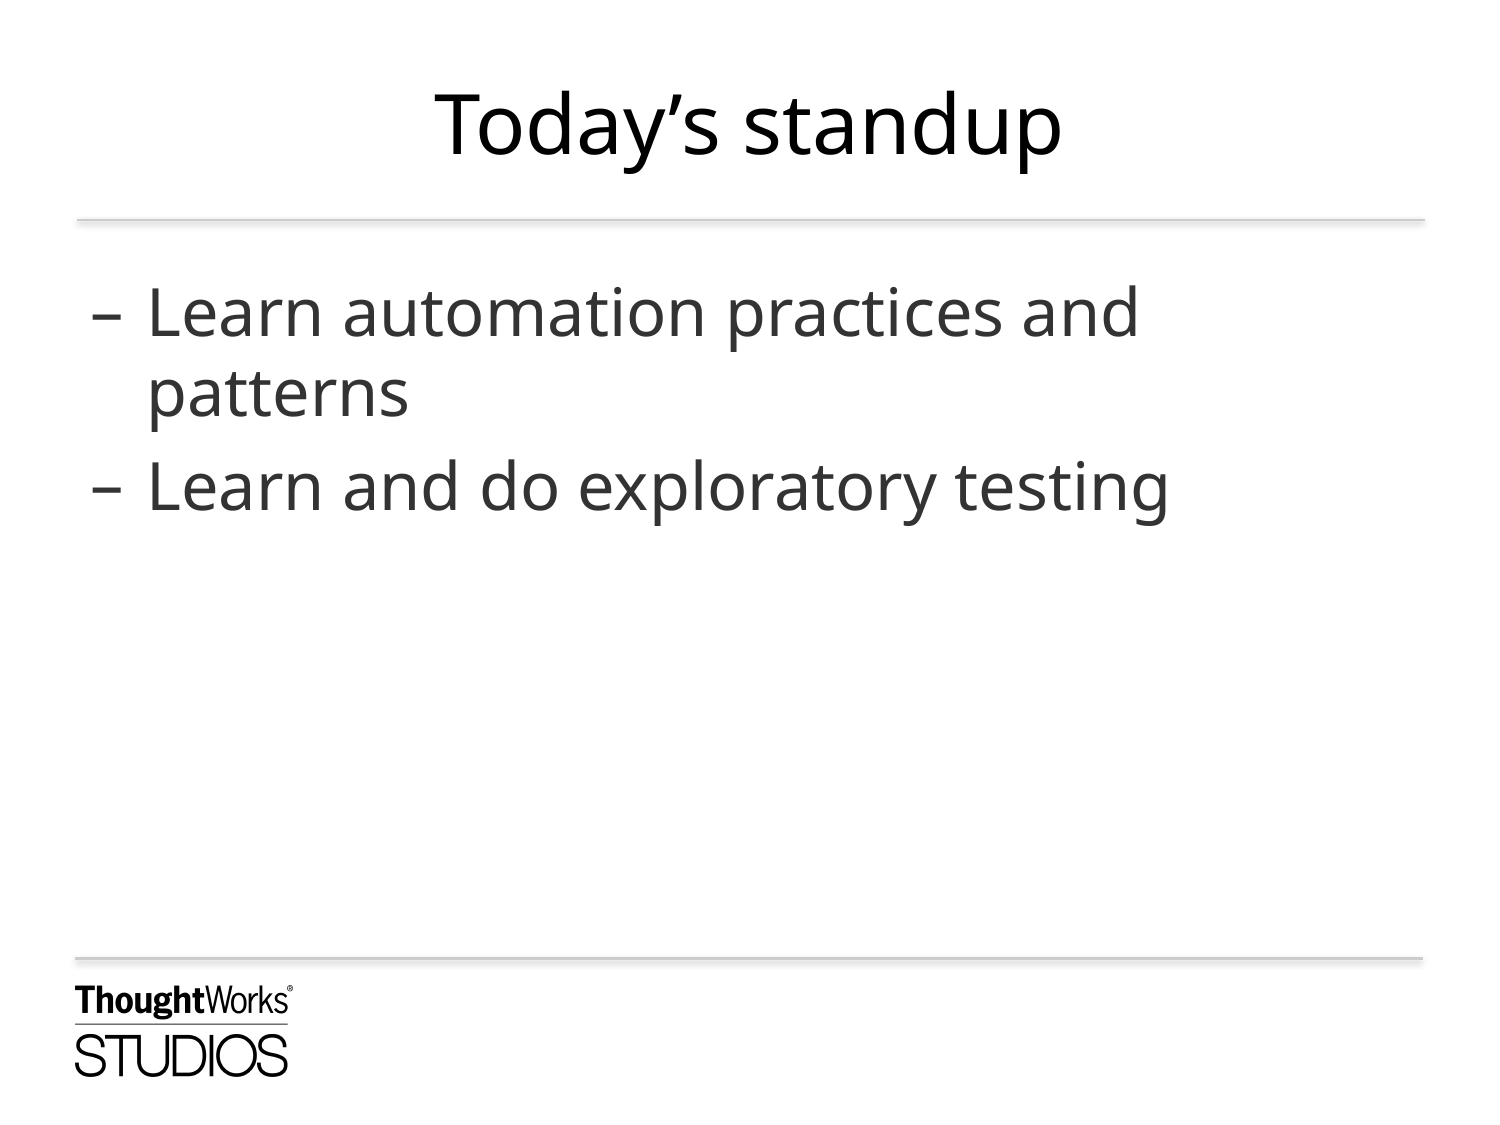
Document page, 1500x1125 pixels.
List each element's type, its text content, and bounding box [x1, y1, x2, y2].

title Today’s standup [75, 45, 1425, 197]
list Learn automation practices and patterns Learn and do exploratory testing [75, 262, 1425, 948]
picture [75, 985, 293, 1077]
